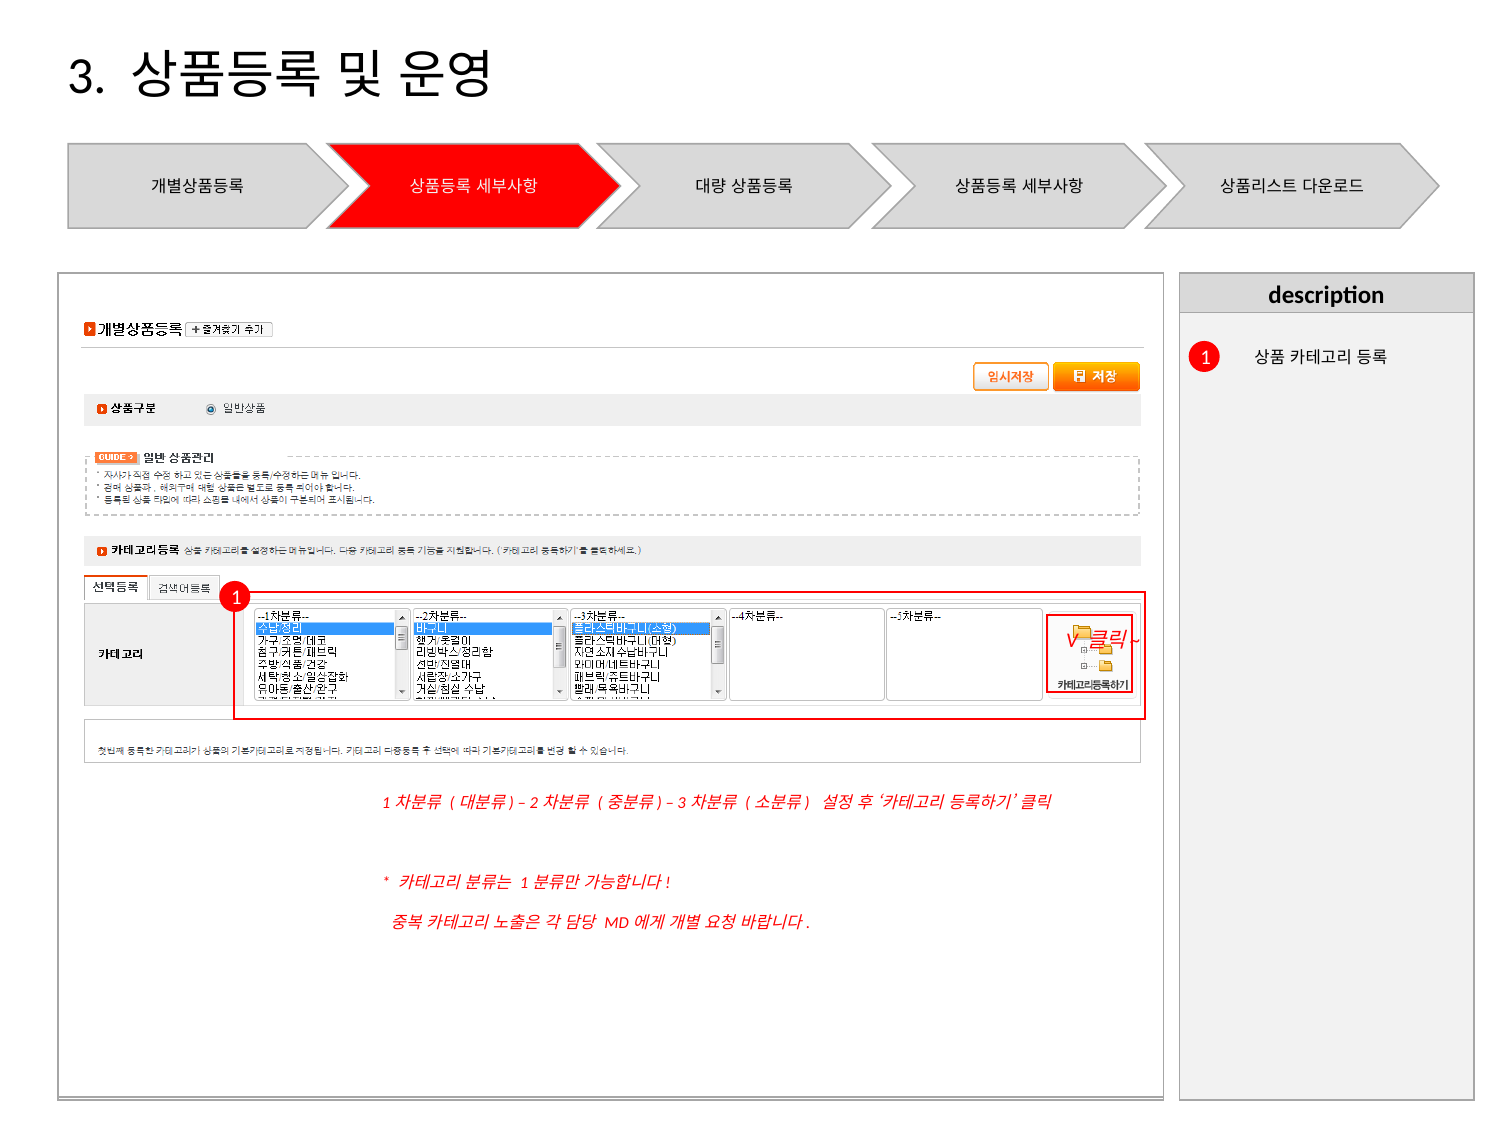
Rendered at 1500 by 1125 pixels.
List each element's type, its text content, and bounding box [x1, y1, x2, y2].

text_box 3. 상품등록 및 운영 [52, 34, 1061, 112]
text_box [57, 272, 1165, 1101]
picture [81, 306, 1144, 773]
text_box 1 [1187, 339, 1221, 374]
text_box 1차분류 (대분류) – 2차분류 (중분류) – 3차분류 (소분류) 설정 후 ‘카테고리 등록하기’ 클릭 * 카테고리 분류는 1분류만 가능합니다! 중복 카테고리 노출은 각 담당 MD에게 개별 요청 바랍니다. [367, 784, 1072, 939]
text_box 상품 카테고리 등록 [1178, 312, 1475, 1101]
text_box V 클릭~ [1144, 619, 1156, 660]
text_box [68, 143, 1440, 229]
text_box description [1178, 272, 1475, 312]
